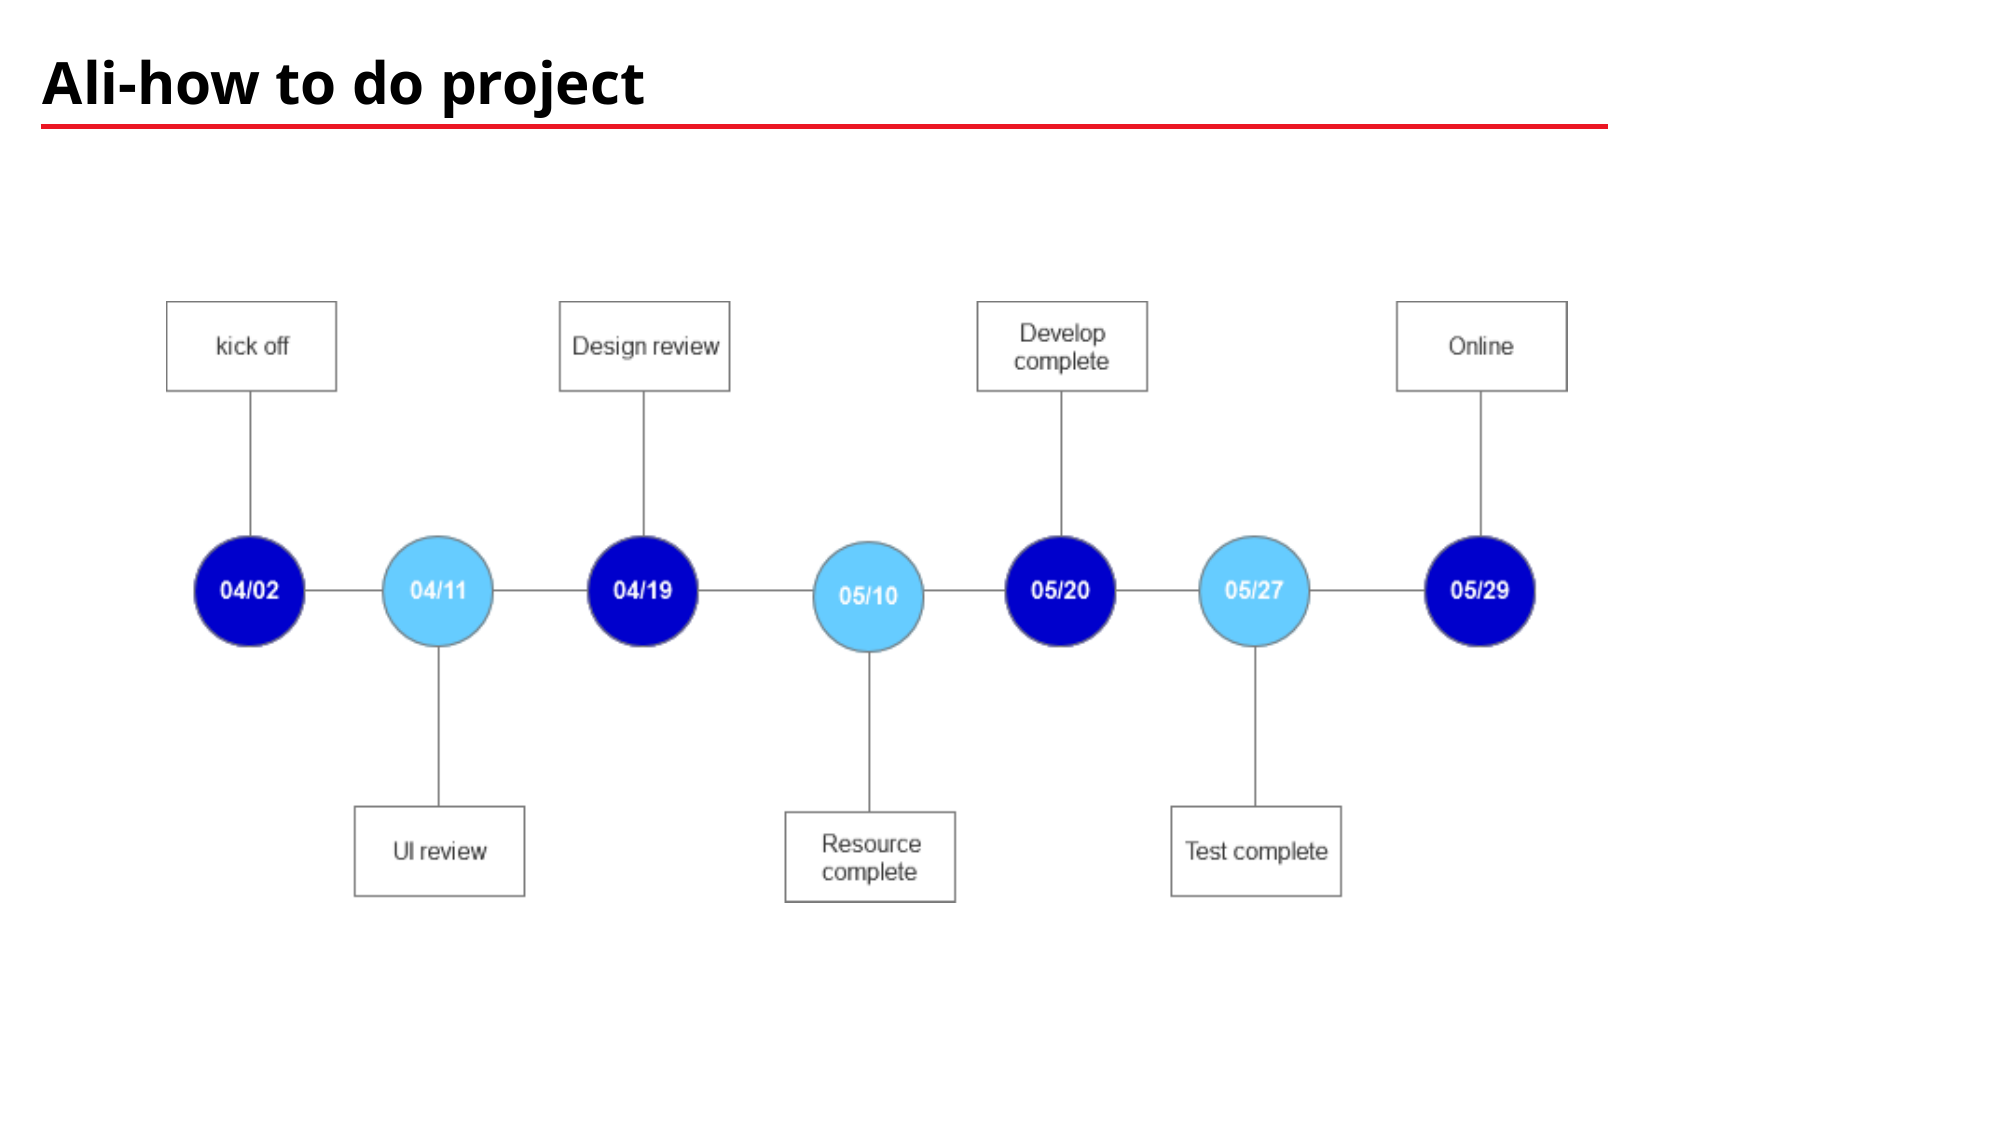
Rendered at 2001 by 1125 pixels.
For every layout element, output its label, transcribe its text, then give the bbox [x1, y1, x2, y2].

picture [166, 301, 1568, 903]
text_box Ali-how to do project [27, 39, 884, 125]
